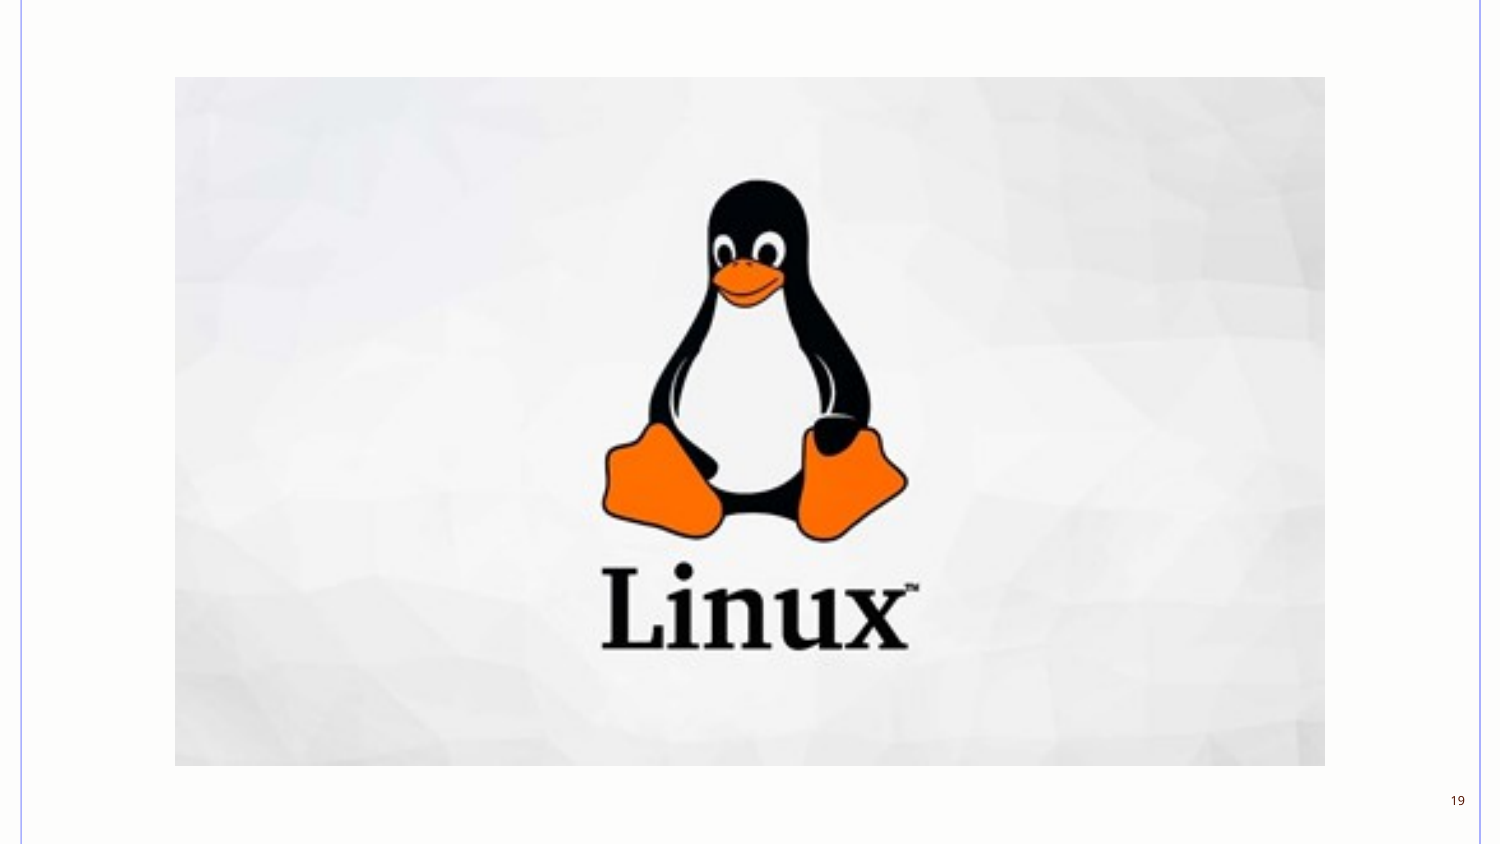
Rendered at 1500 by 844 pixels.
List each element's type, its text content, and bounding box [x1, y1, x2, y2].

picture [174, 77, 1325, 767]
slide_number ‹#› [1390, 778, 1481, 843]
